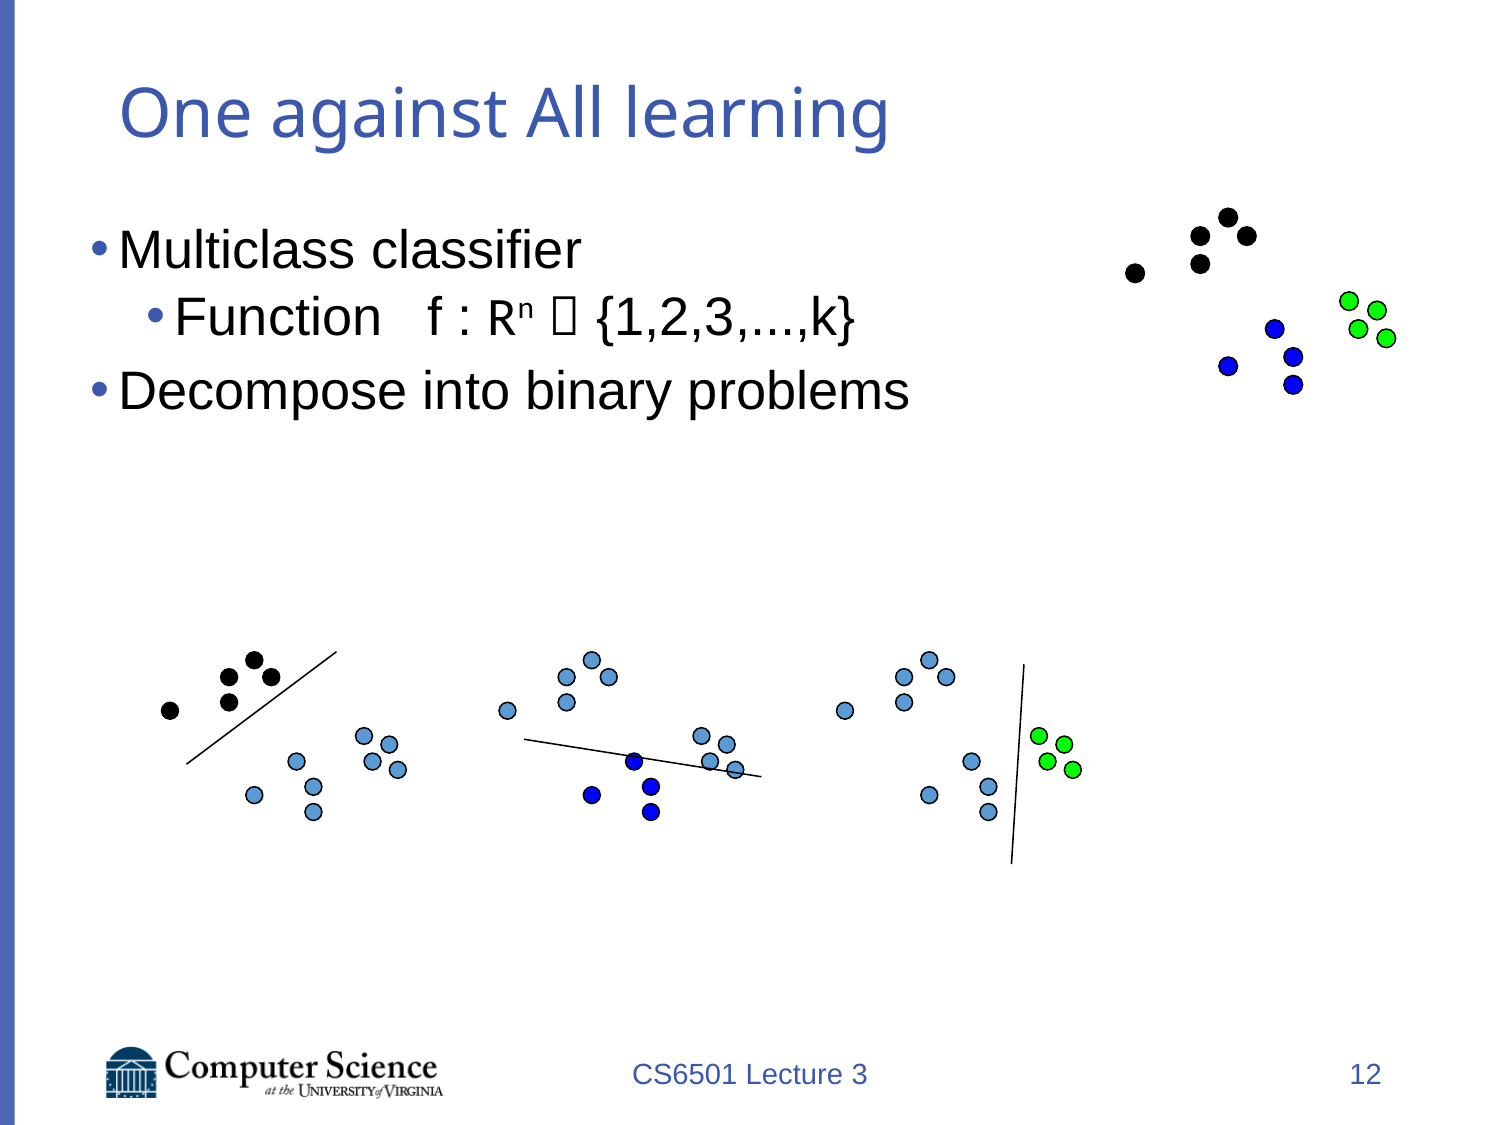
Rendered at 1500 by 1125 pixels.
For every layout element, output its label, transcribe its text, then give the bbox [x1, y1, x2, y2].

text_box [895, 693, 913, 711]
text_box [1064, 761, 1082, 779]
text_box [220, 668, 238, 686]
text_box [600, 668, 618, 686]
text_box [583, 786, 601, 804]
text_box [701, 753, 719, 771]
text_box [693, 727, 710, 745]
text_box [1055, 736, 1073, 754]
list Multiclass classifier Function f : Rn  {1,2,3,...,k} Decompose into binary problems [75, 214, 1425, 1003]
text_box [1125, 208, 1396, 395]
text_box [979, 803, 997, 821]
text_box [963, 753, 981, 771]
text_box [1039, 753, 1057, 771]
text_box [161, 702, 179, 720]
text_box [304, 778, 322, 796]
picture [103, 1045, 450, 1099]
text_box [304, 803, 322, 821]
text_box [979, 778, 997, 796]
text_box [718, 736, 736, 754]
text_box [245, 651, 263, 669]
text_box [364, 753, 382, 771]
text_box [642, 778, 660, 796]
text_box [920, 651, 938, 669]
text_box [355, 727, 373, 745]
text_box [245, 786, 263, 804]
text_box [288, 753, 306, 771]
text_box [1030, 727, 1048, 745]
text_box [836, 702, 854, 720]
text_box [583, 651, 601, 669]
text_box [558, 693, 576, 711]
text_box [380, 736, 398, 754]
text_box [389, 761, 407, 779]
text_box [262, 668, 280, 686]
text_box [499, 702, 516, 720]
text_box [220, 693, 238, 711]
text_box [625, 753, 643, 771]
text_box [726, 761, 744, 779]
text_box [937, 668, 955, 686]
text_box [920, 786, 938, 804]
text_box [895, 668, 913, 686]
text_box [558, 668, 576, 686]
footer CS6501 Lecture 3 [496, 1042, 1004, 1103]
slide_number 12 [1059, 1042, 1397, 1103]
text_box [642, 803, 660, 821]
title One against All learning [103, 59, 1397, 171]
